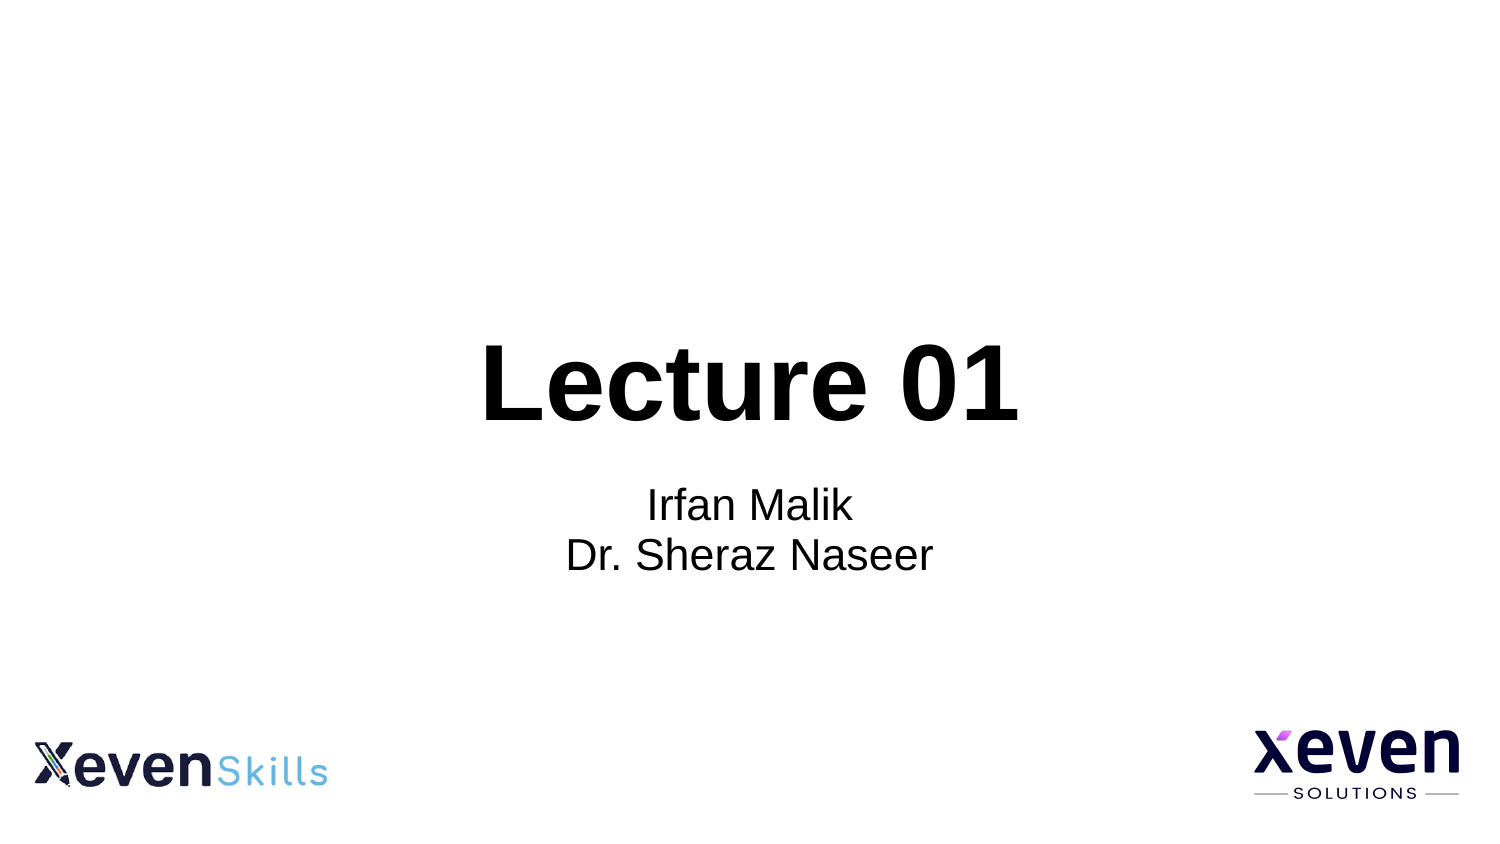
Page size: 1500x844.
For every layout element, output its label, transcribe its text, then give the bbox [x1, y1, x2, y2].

subtitle Irfan Malik Dr. Sheraz Naseer [51, 464, 1449, 595]
picture [12, 727, 345, 802]
picture [1247, 689, 1466, 840]
title Lecture 01 [51, 122, 1449, 459]
